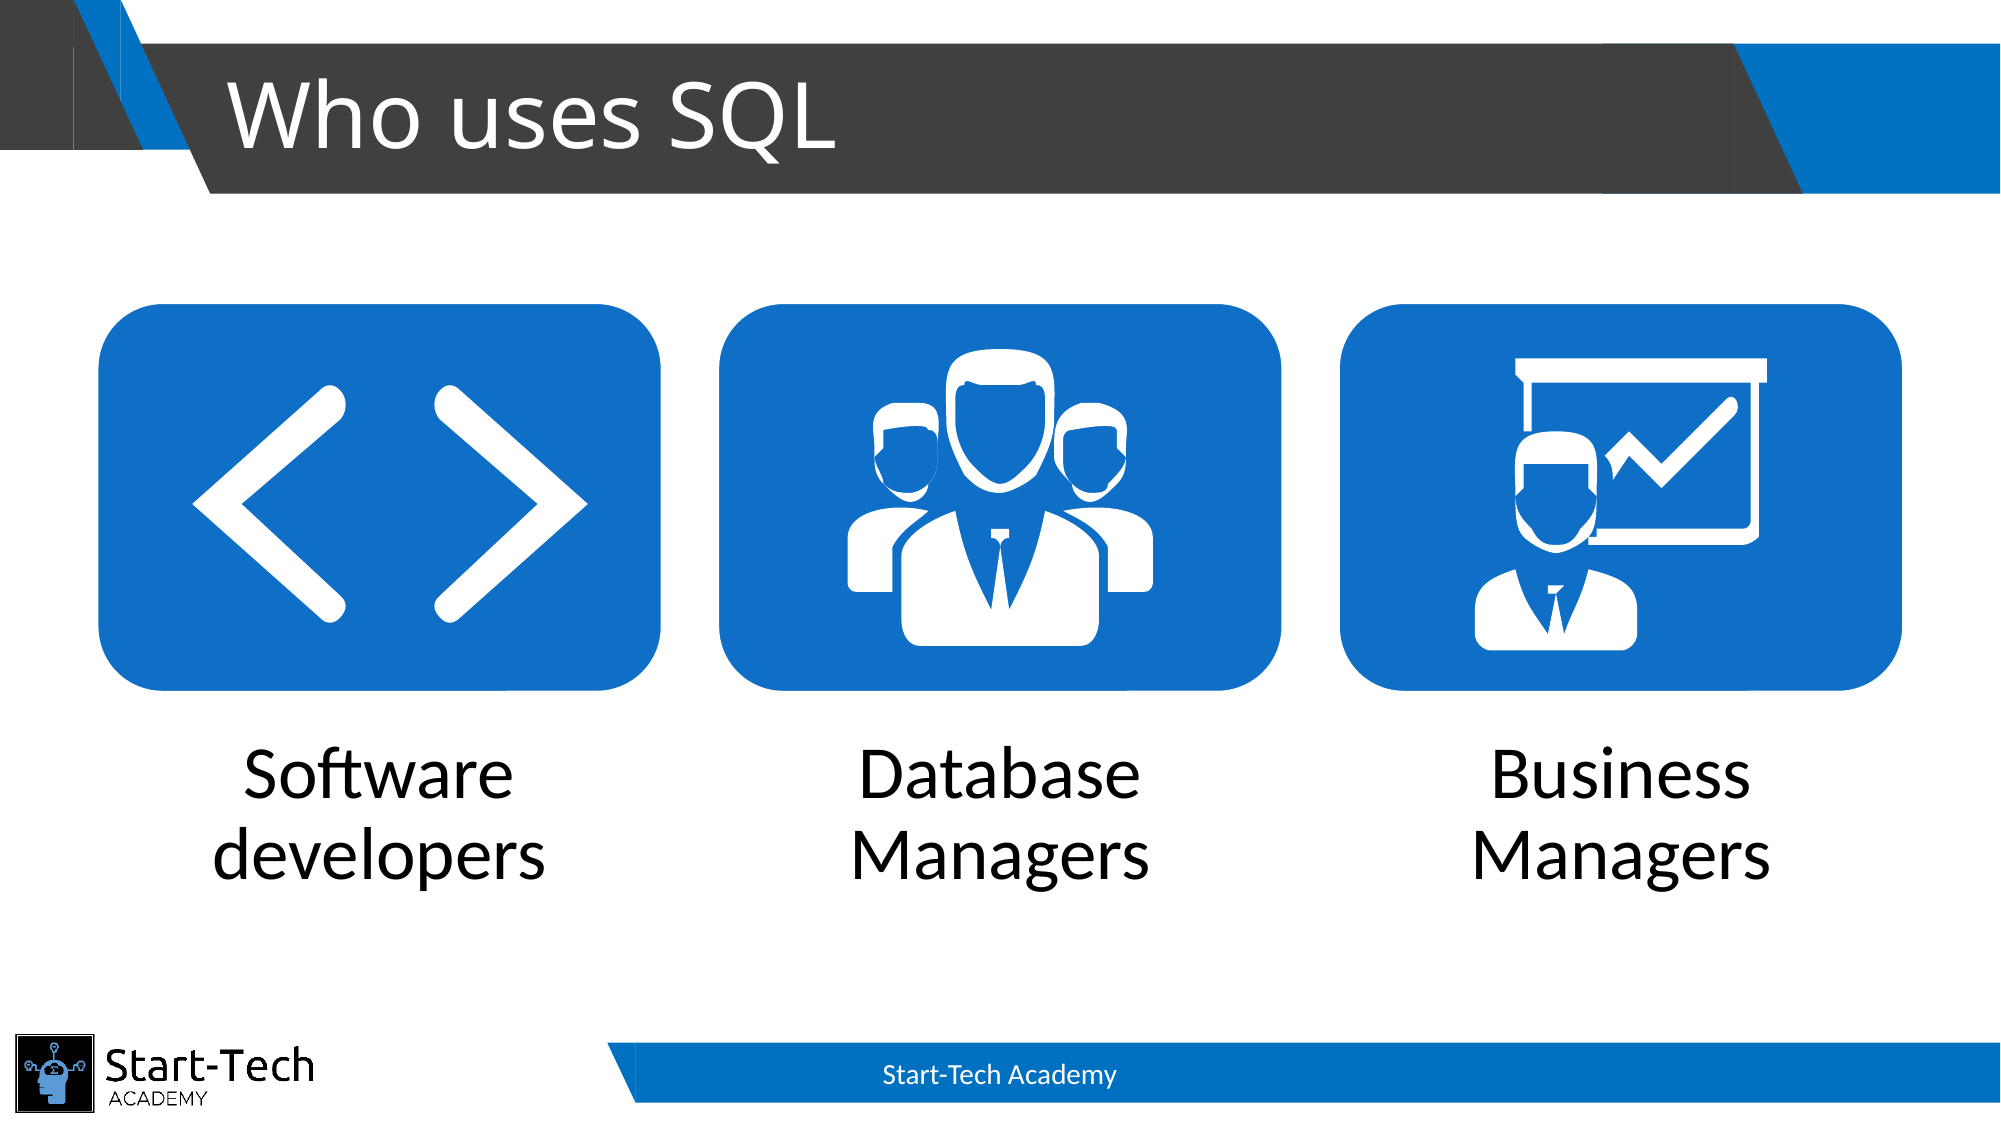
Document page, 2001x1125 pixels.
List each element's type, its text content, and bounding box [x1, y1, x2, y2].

picture [5, 1023, 333, 1123]
title Who uses SQL [211, 9, 1734, 228]
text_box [97, 302, 1904, 902]
footer Start-Tech Academy [662, 1042, 1338, 1103]
